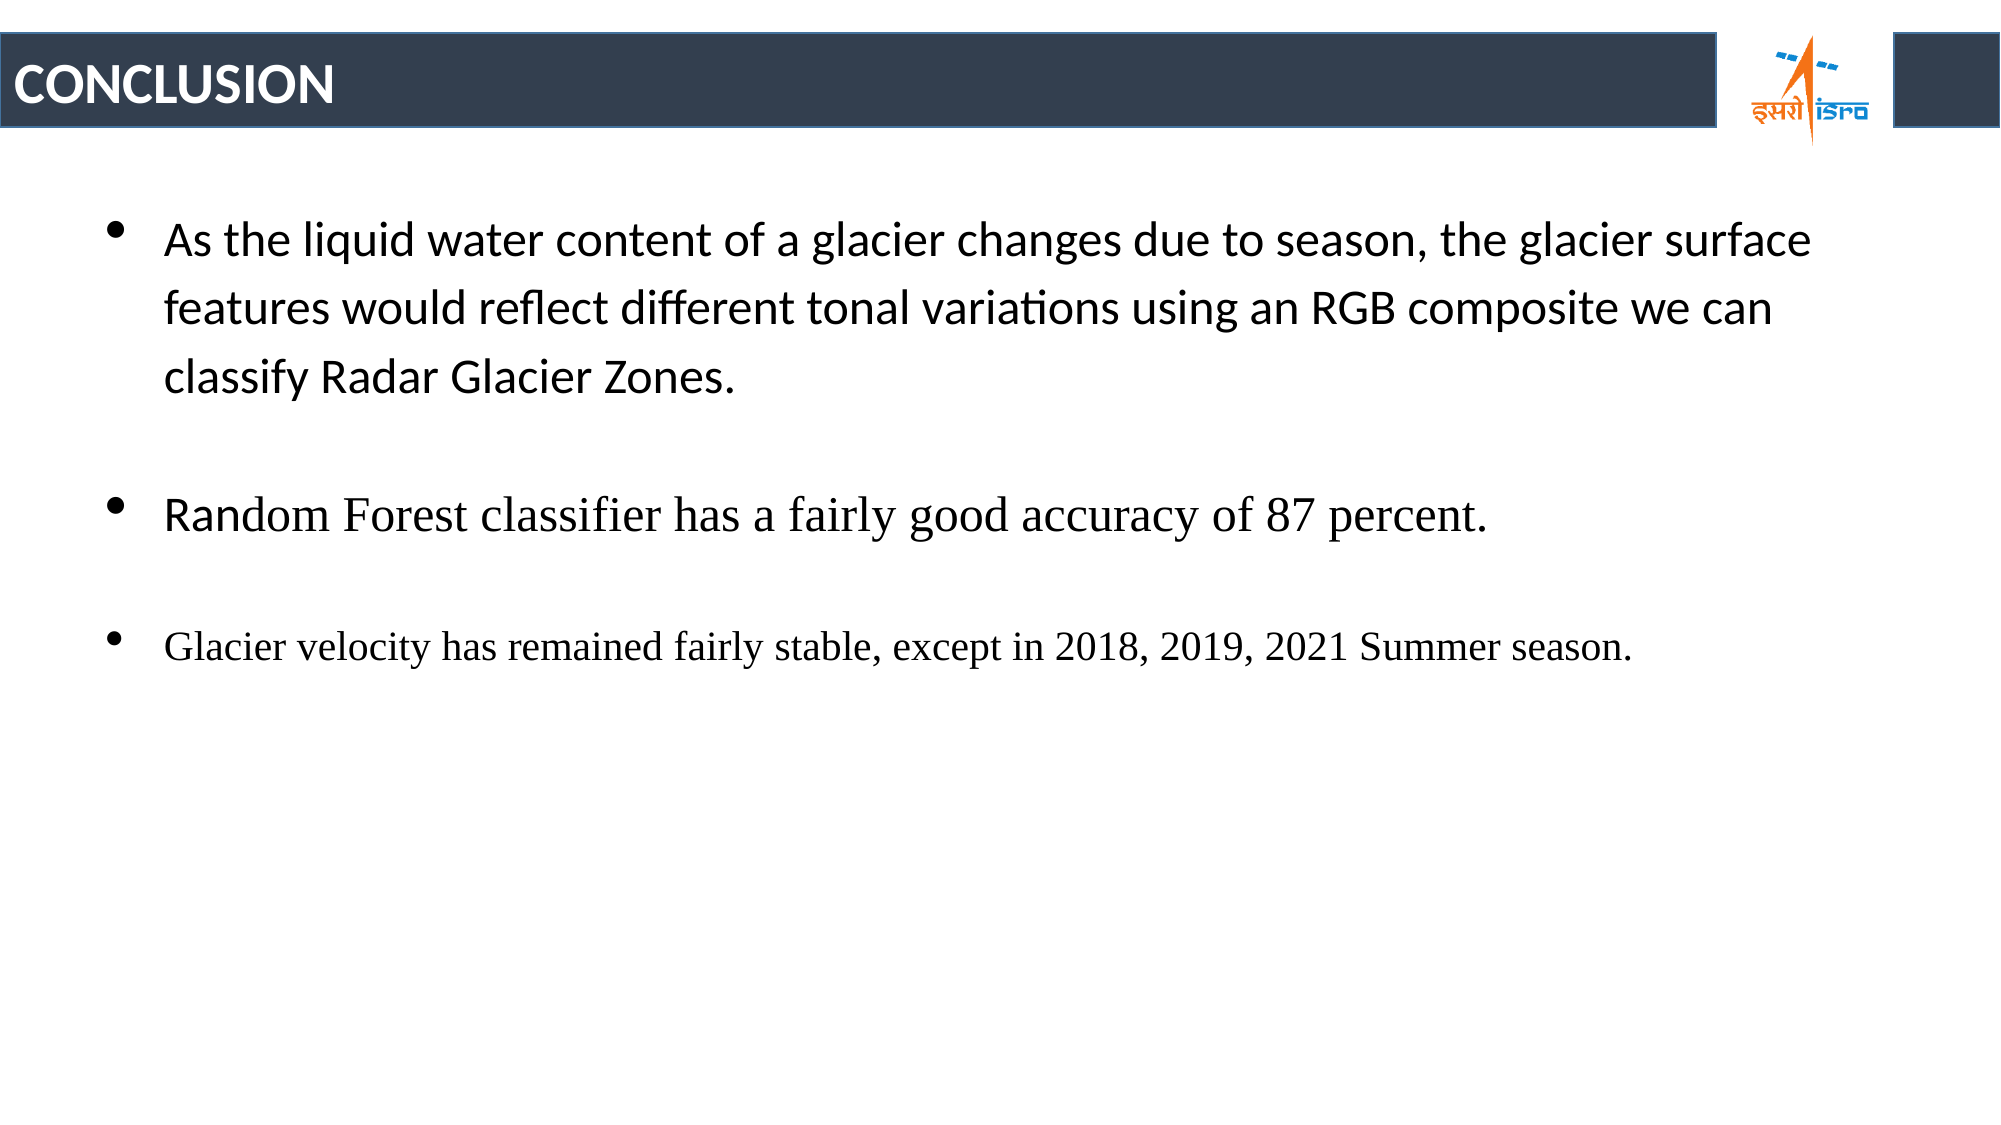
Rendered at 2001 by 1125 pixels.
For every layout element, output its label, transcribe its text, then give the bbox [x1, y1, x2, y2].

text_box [0, 33, 2000, 148]
text_box As the liquid water content of a glacier changes due to season, the glacier surface features would reflect different tonal variations using an RGB composite we can classify Radar Glacier Zones. Random Forest classifier has a fairly good accuracy of 87 percent. Glacier velocity has remained fairly stable, except in 2018, 2019, 2021 Summer season. [92, 189, 1927, 734]
